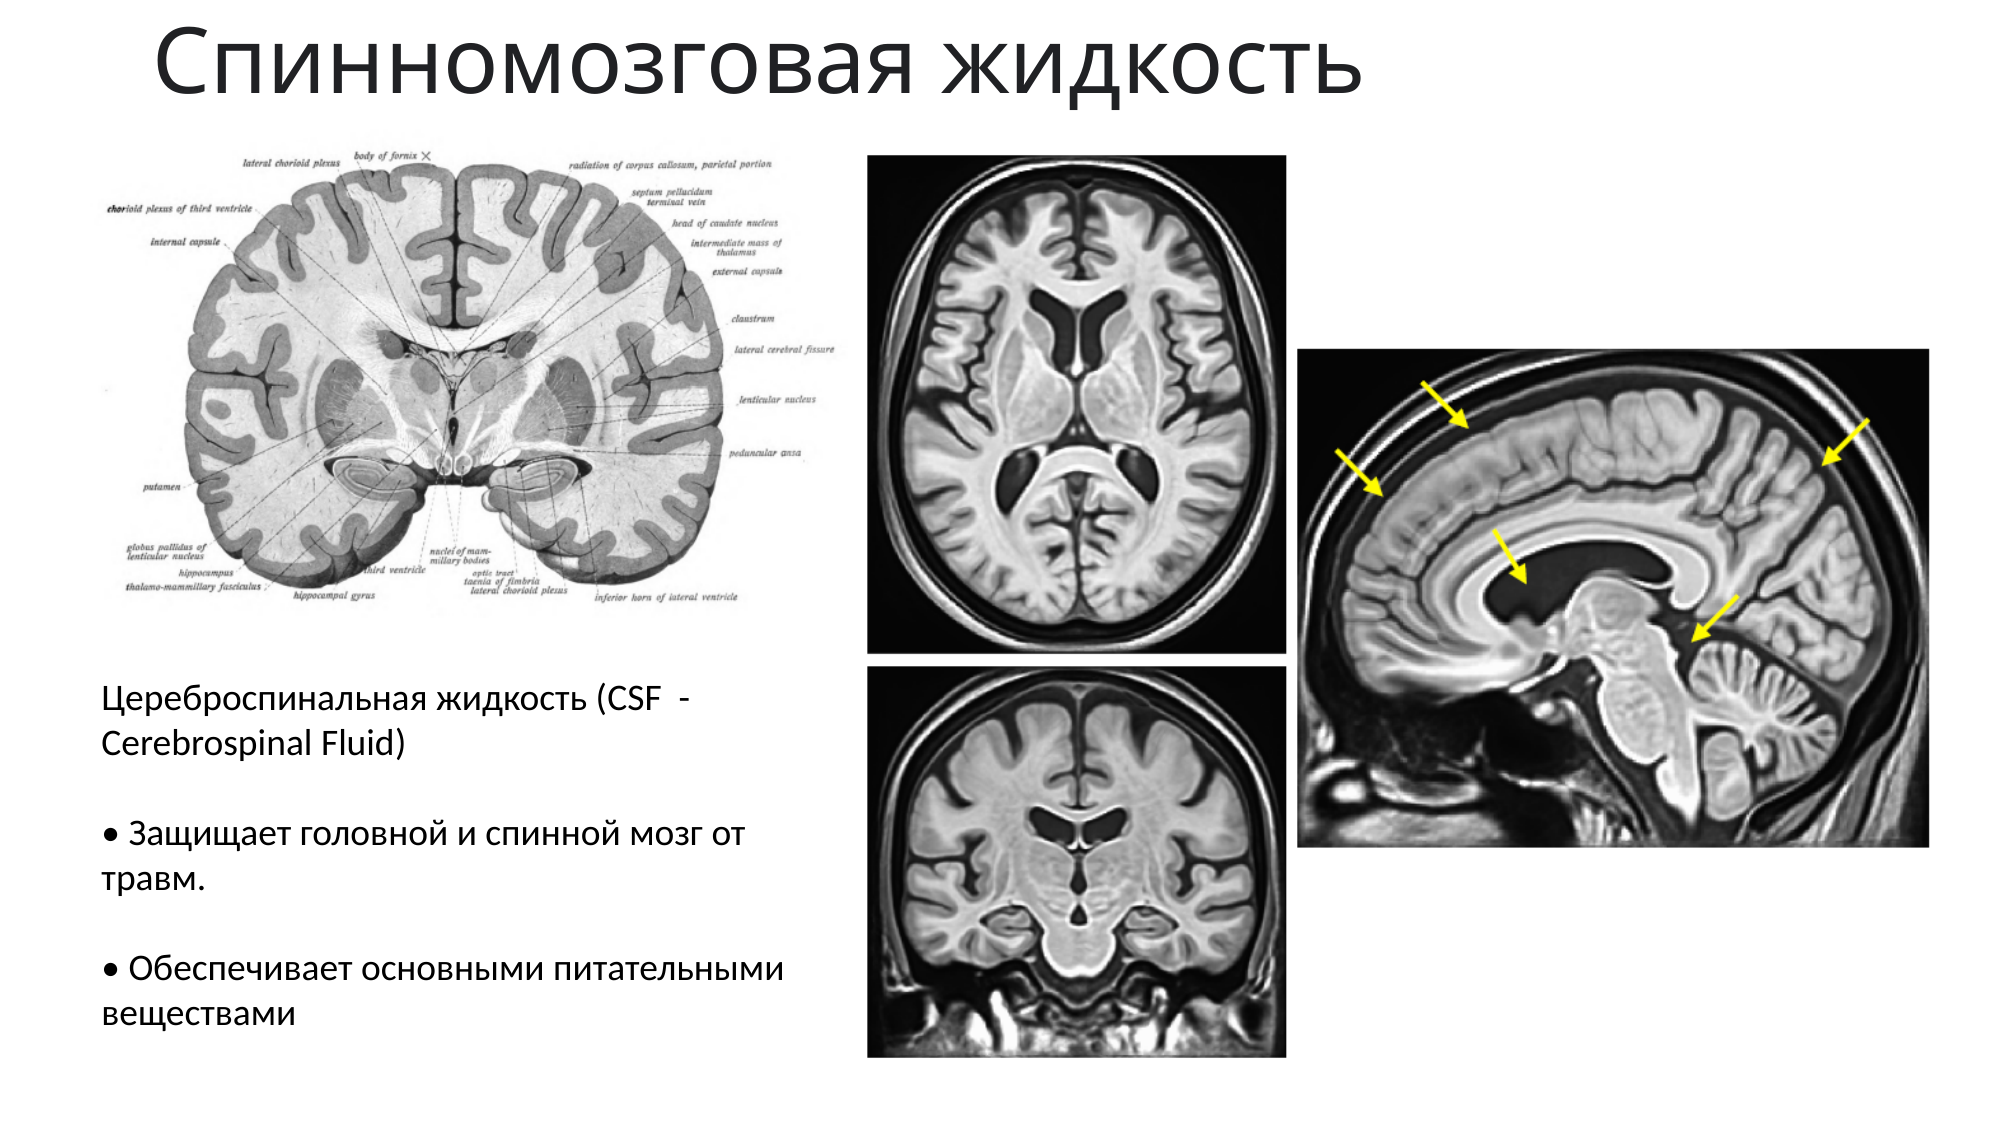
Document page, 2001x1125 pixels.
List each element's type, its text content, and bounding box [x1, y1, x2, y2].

text_box Цереброспинальная жидкость (CSF - Cerebrospinal Fluid) • Защищает головной и спинной мозг от травм. • Обеспечивает основными питательными веществами [86, 666, 814, 1041]
title Спинномозговая жидкость [137, 13, 1646, 115]
picture [62, 125, 1976, 1069]
